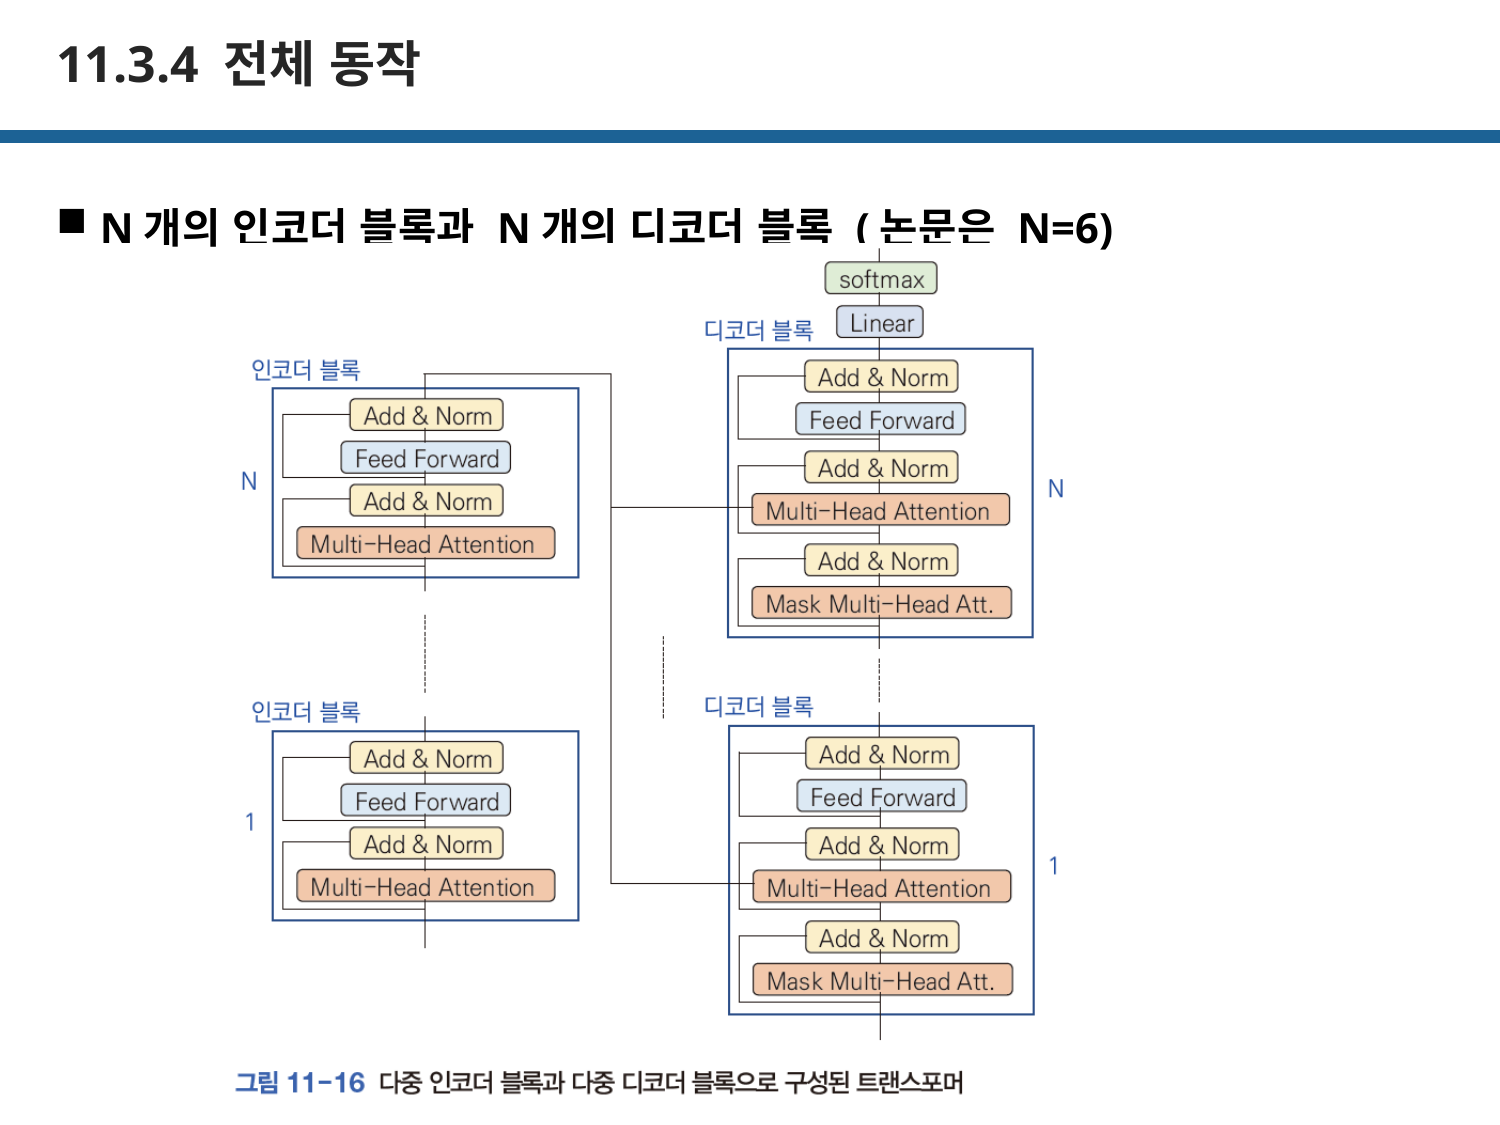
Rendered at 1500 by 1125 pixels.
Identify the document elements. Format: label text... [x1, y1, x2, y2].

list N개의 인코더 블록과 N개의 디코더 블록 (논문은 N=6) [41, 169, 1459, 1067]
picture [229, 243, 1069, 1101]
title 11.3.4 전체 동작 [41, 17, 1282, 108]
